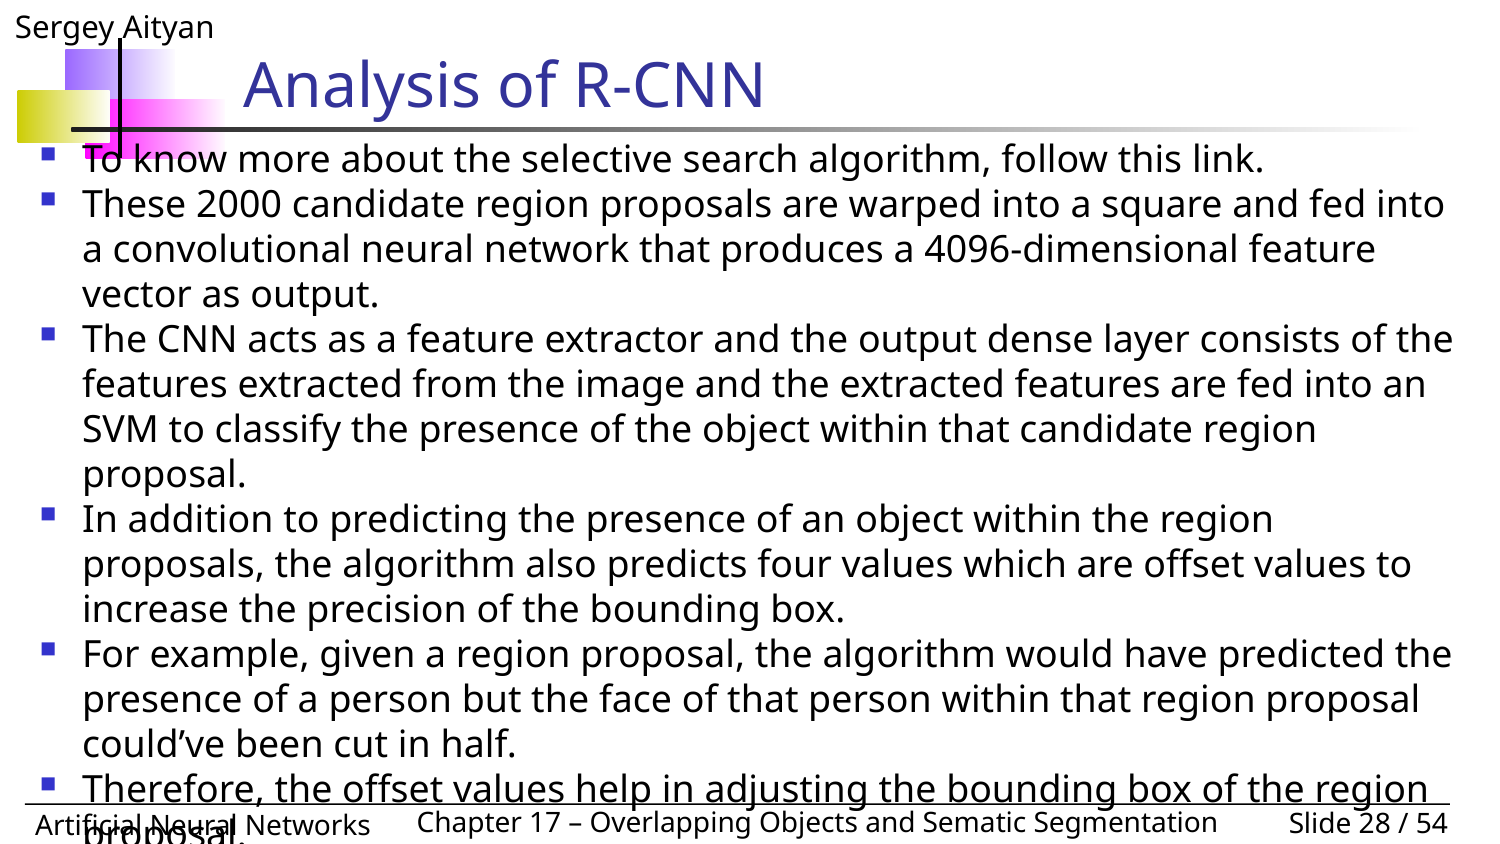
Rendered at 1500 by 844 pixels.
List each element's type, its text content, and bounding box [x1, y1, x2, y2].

title Analysis of R-CNN [228, 46, 1332, 127]
list To know more about the selective search algorithm, follow this link. These 2000 candidate region proposals are warped into a square and fed into a convolutional neural network that produces a 4096-dimensional feature vector as output. The CNN acts as a feature extractor and the output dense layer consists of the features extracted from the image and the extracted features are fed into an SVM to classify the presence of the object within that candidate region proposal. In addition to predicting the presence of an object within the region proposals, the algorithm also predicts four values which are offset values to increase the precision of the bounding box. For example, given a region proposal, the algorithm would have predicted the presence of a person but the face of that person within that region proposal could’ve been cut in half. Therefore, the offset values help in adjusting the bounding box of the region proposal. [24, 127, 1475, 695]
